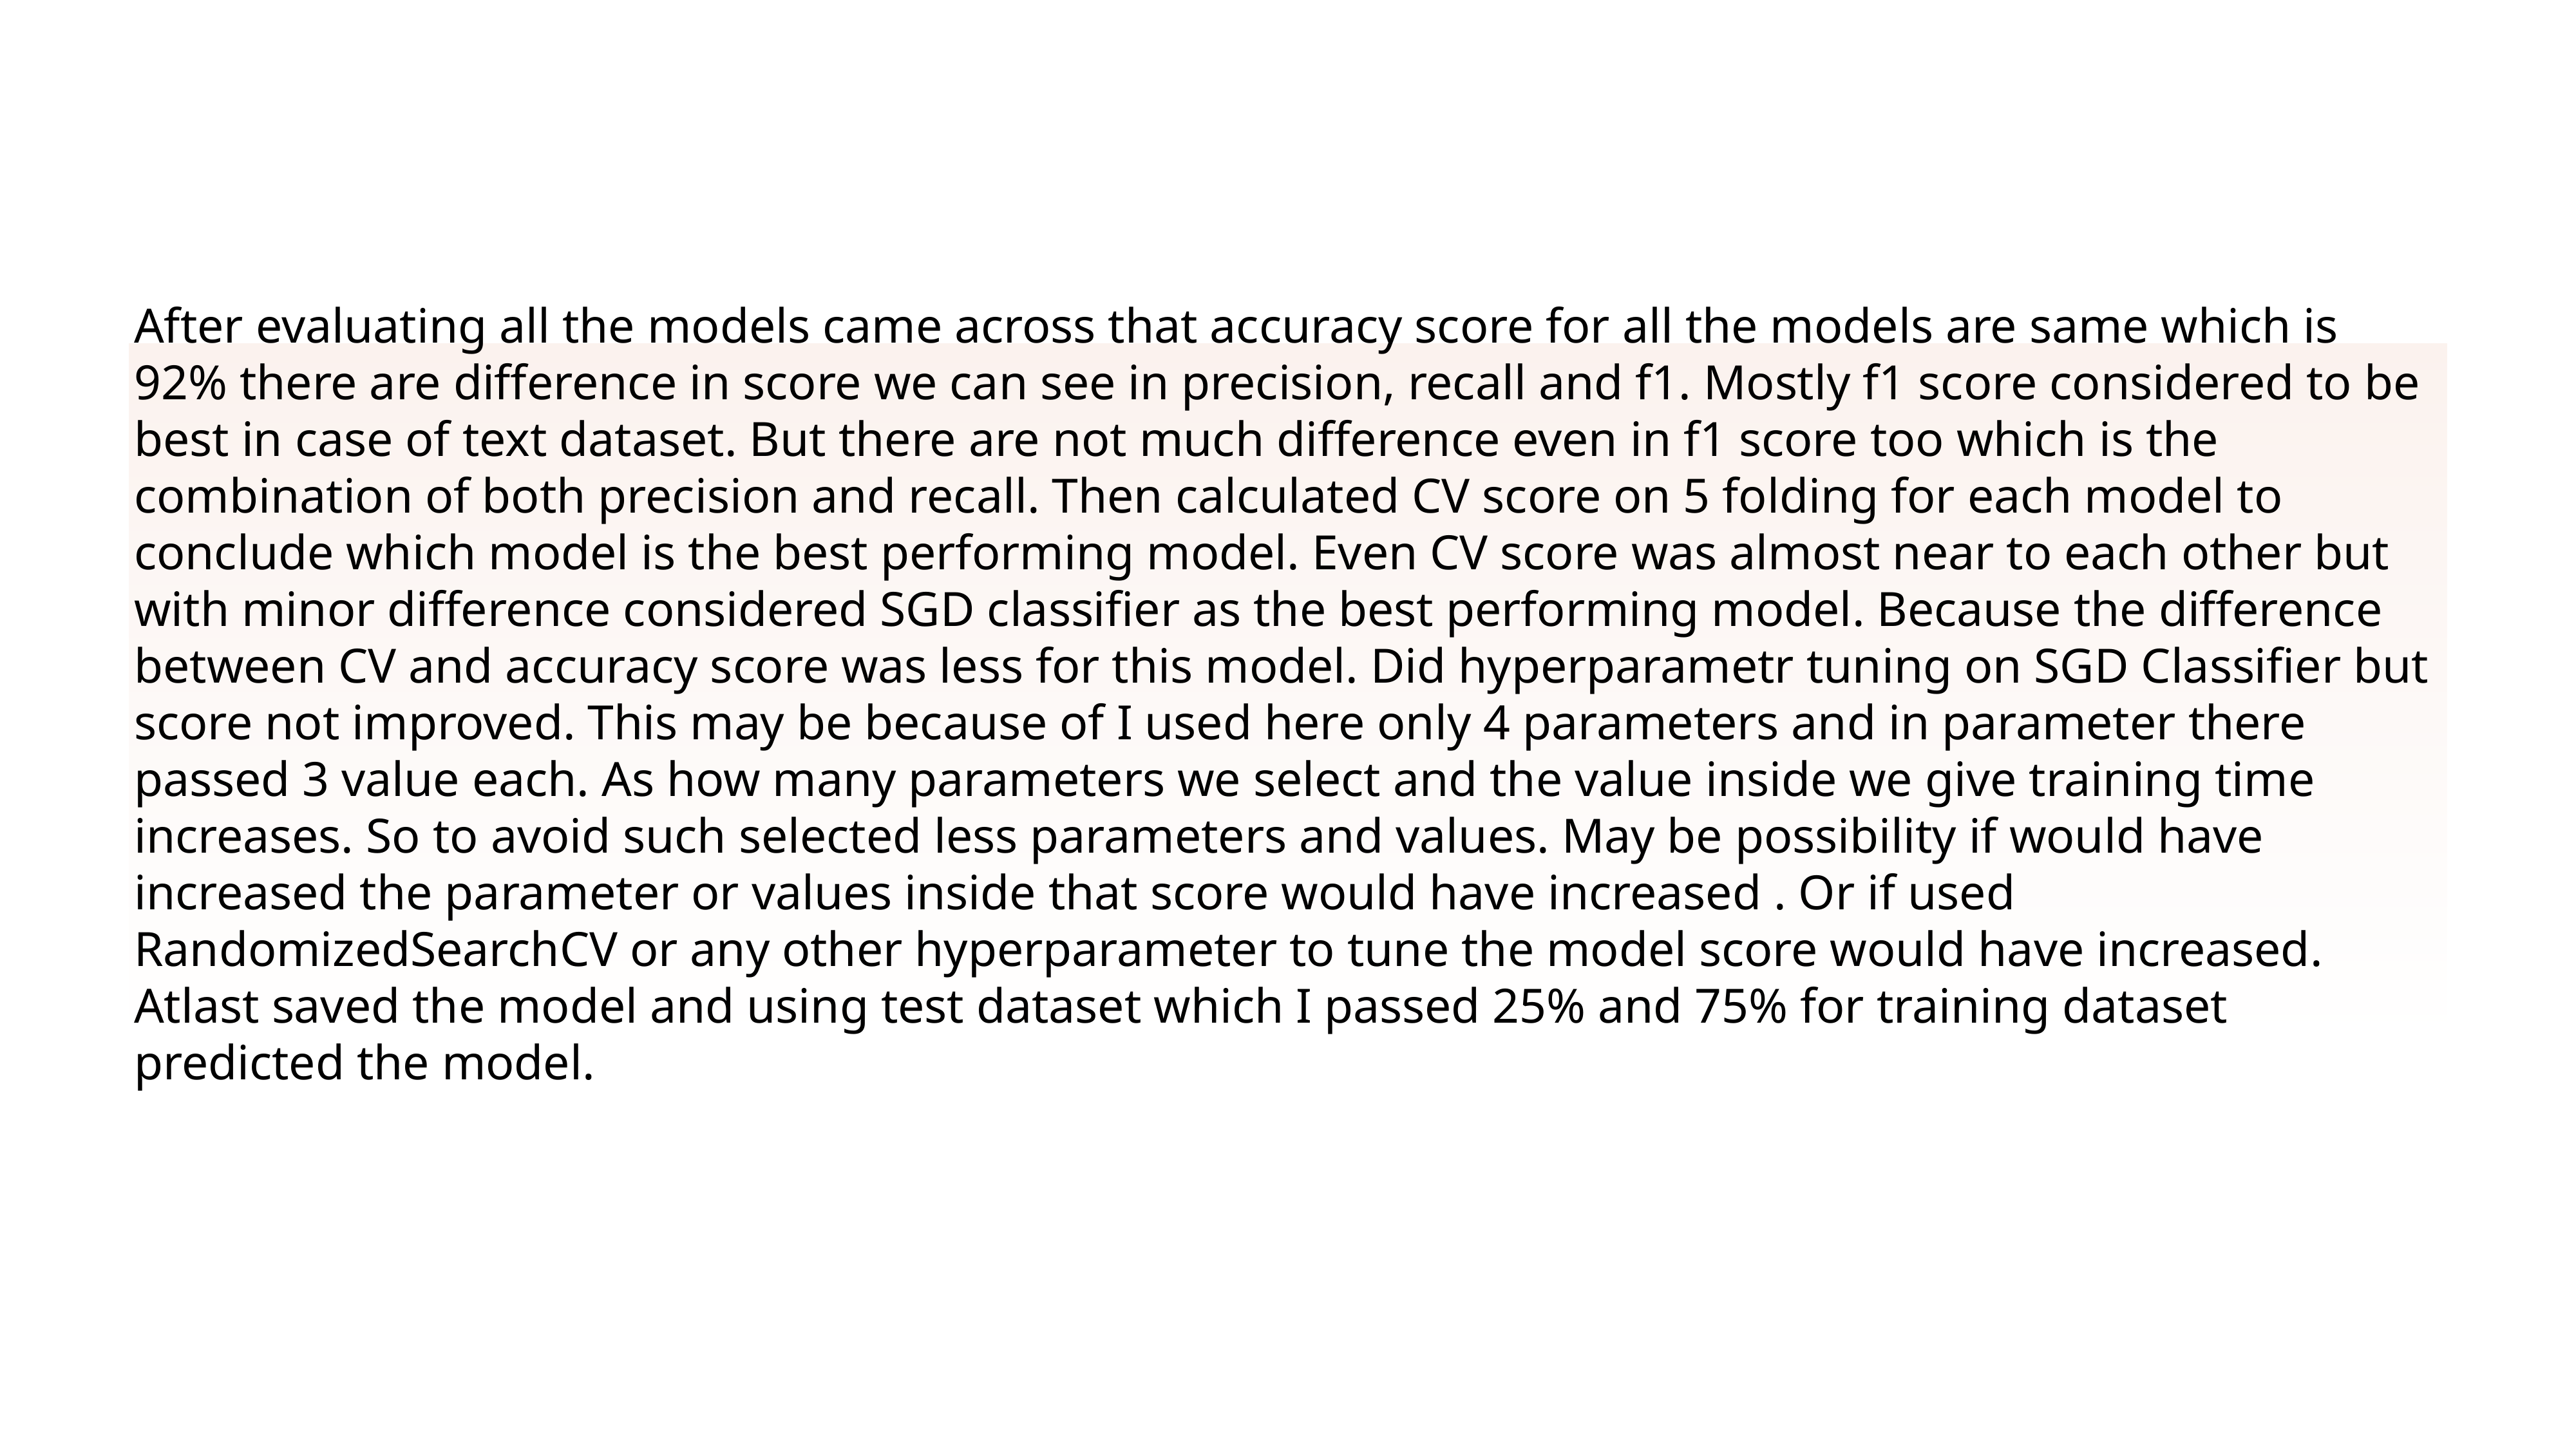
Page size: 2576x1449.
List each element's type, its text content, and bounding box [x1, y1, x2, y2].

list After evaluating all the models came across that accuracy score for all the models are same which is 92% there are difference in score we can see in precision, recall and f1. Mostly f1 score considered to be best in case of text dataset. But there are not much difference even in f1 score too which is the combination of both precision and recall. Then calculated CV score on 5 folding for each model to conclude which model is the best performing model. Even CV score was almost near to each other but with minor difference considered SGD classifier as the best performing model. Because the difference between CV and accuracy score was less for this model. Did hyperparametr tuning on SGD Classifier but score not improved. This may be because of I used here only 4 parameters and in parameter there passed 3 value each. As how many parameters we select and the value inside we give training time increases. So to avoid such selected less parameters and values. May be possibility if would have increased the parameter or values inside that score would have increased . Or if used RandomizedSearchCV or any other hyperparameter to tune the model score would have increased. Atlast saved the model and using test dataset which I passed 25% and 75% for training dataset predicted the model. [128, 343, 2448, 1042]
